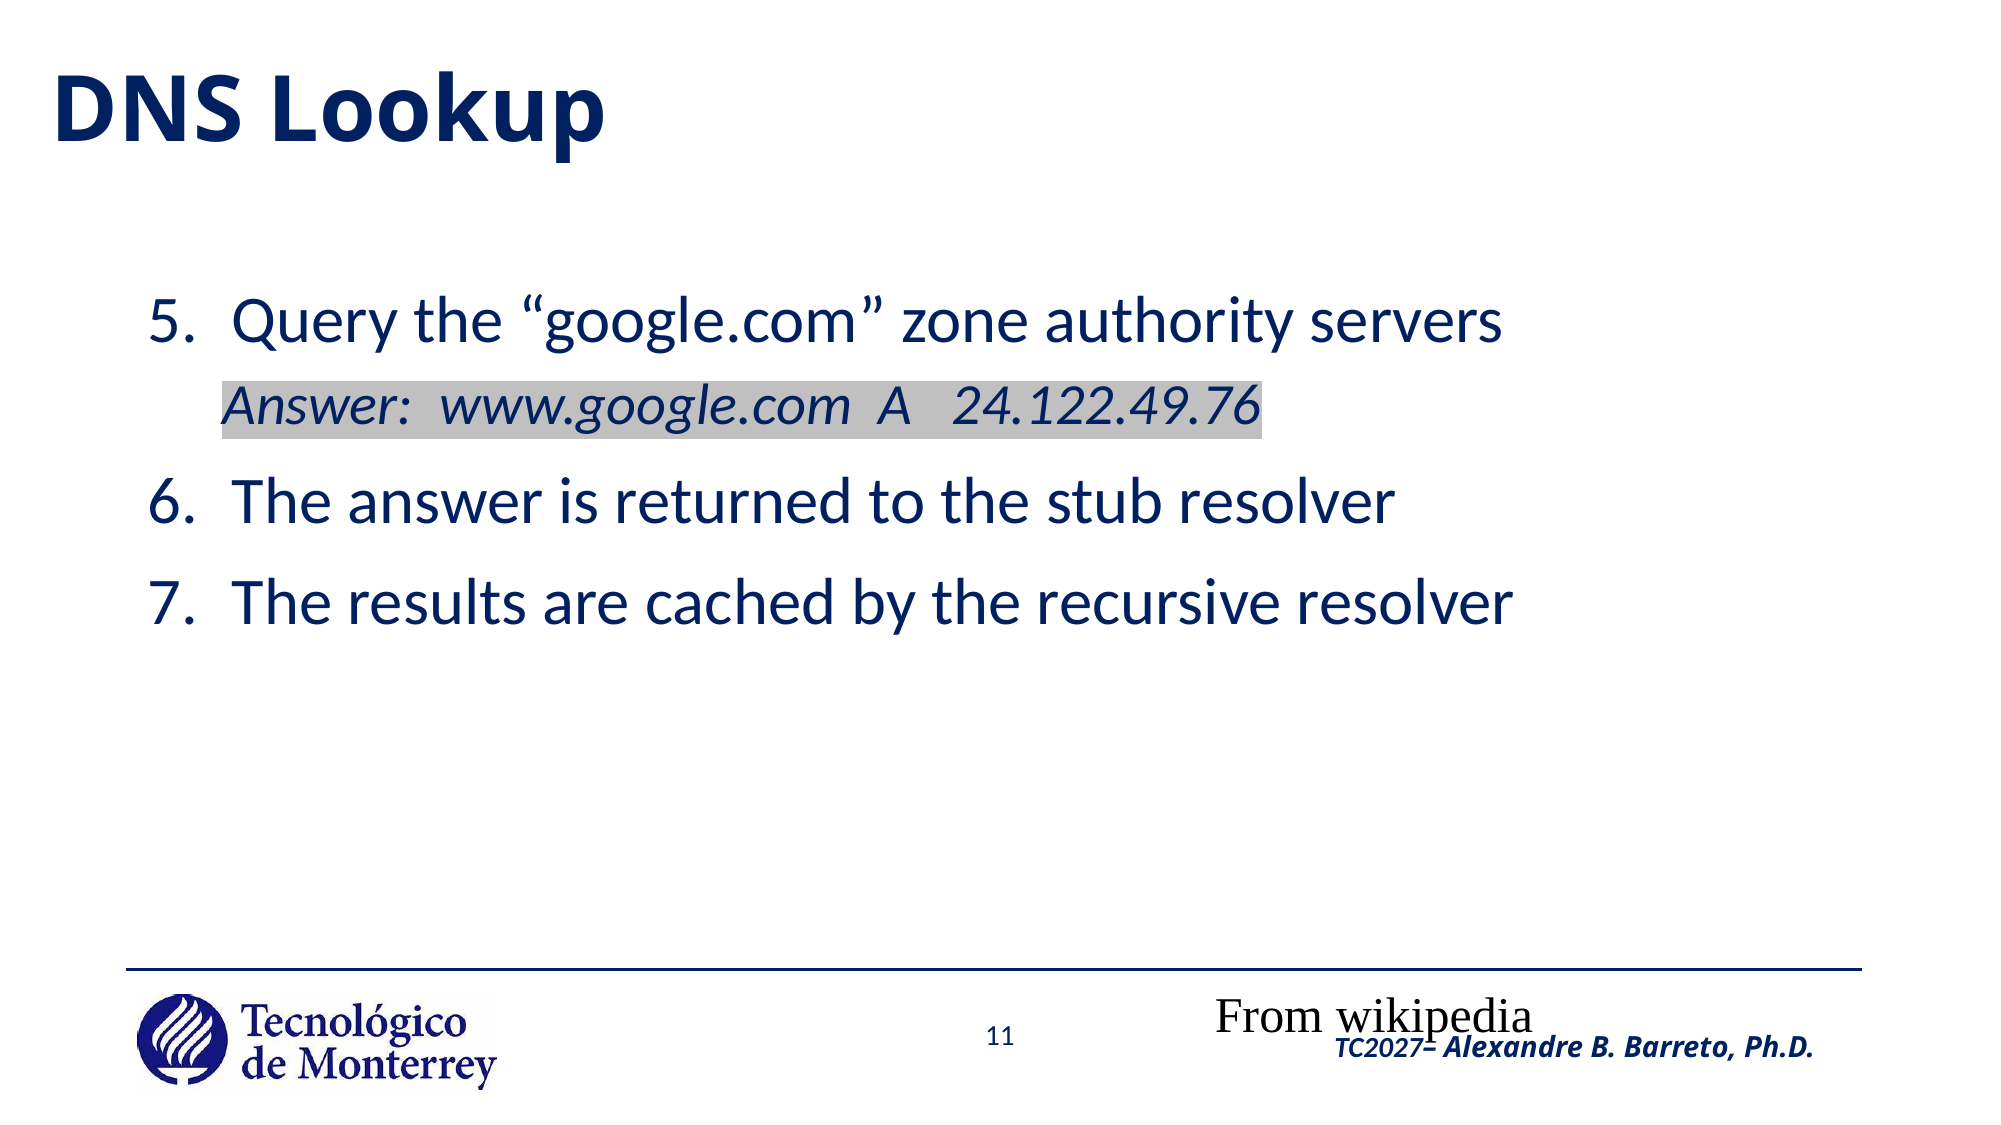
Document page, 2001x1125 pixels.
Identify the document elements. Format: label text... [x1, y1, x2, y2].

text_box From wikipedia [1199, 974, 1575, 1050]
title DNS Lookup [35, 29, 1761, 194]
picture [137, 994, 497, 1090]
list Query the “google.com” zone authority servers Answer: www.google.com A 24.122.49.76 The answer is returned to the stub resolver The results are cached by the recursive resolver [132, 268, 1800, 855]
